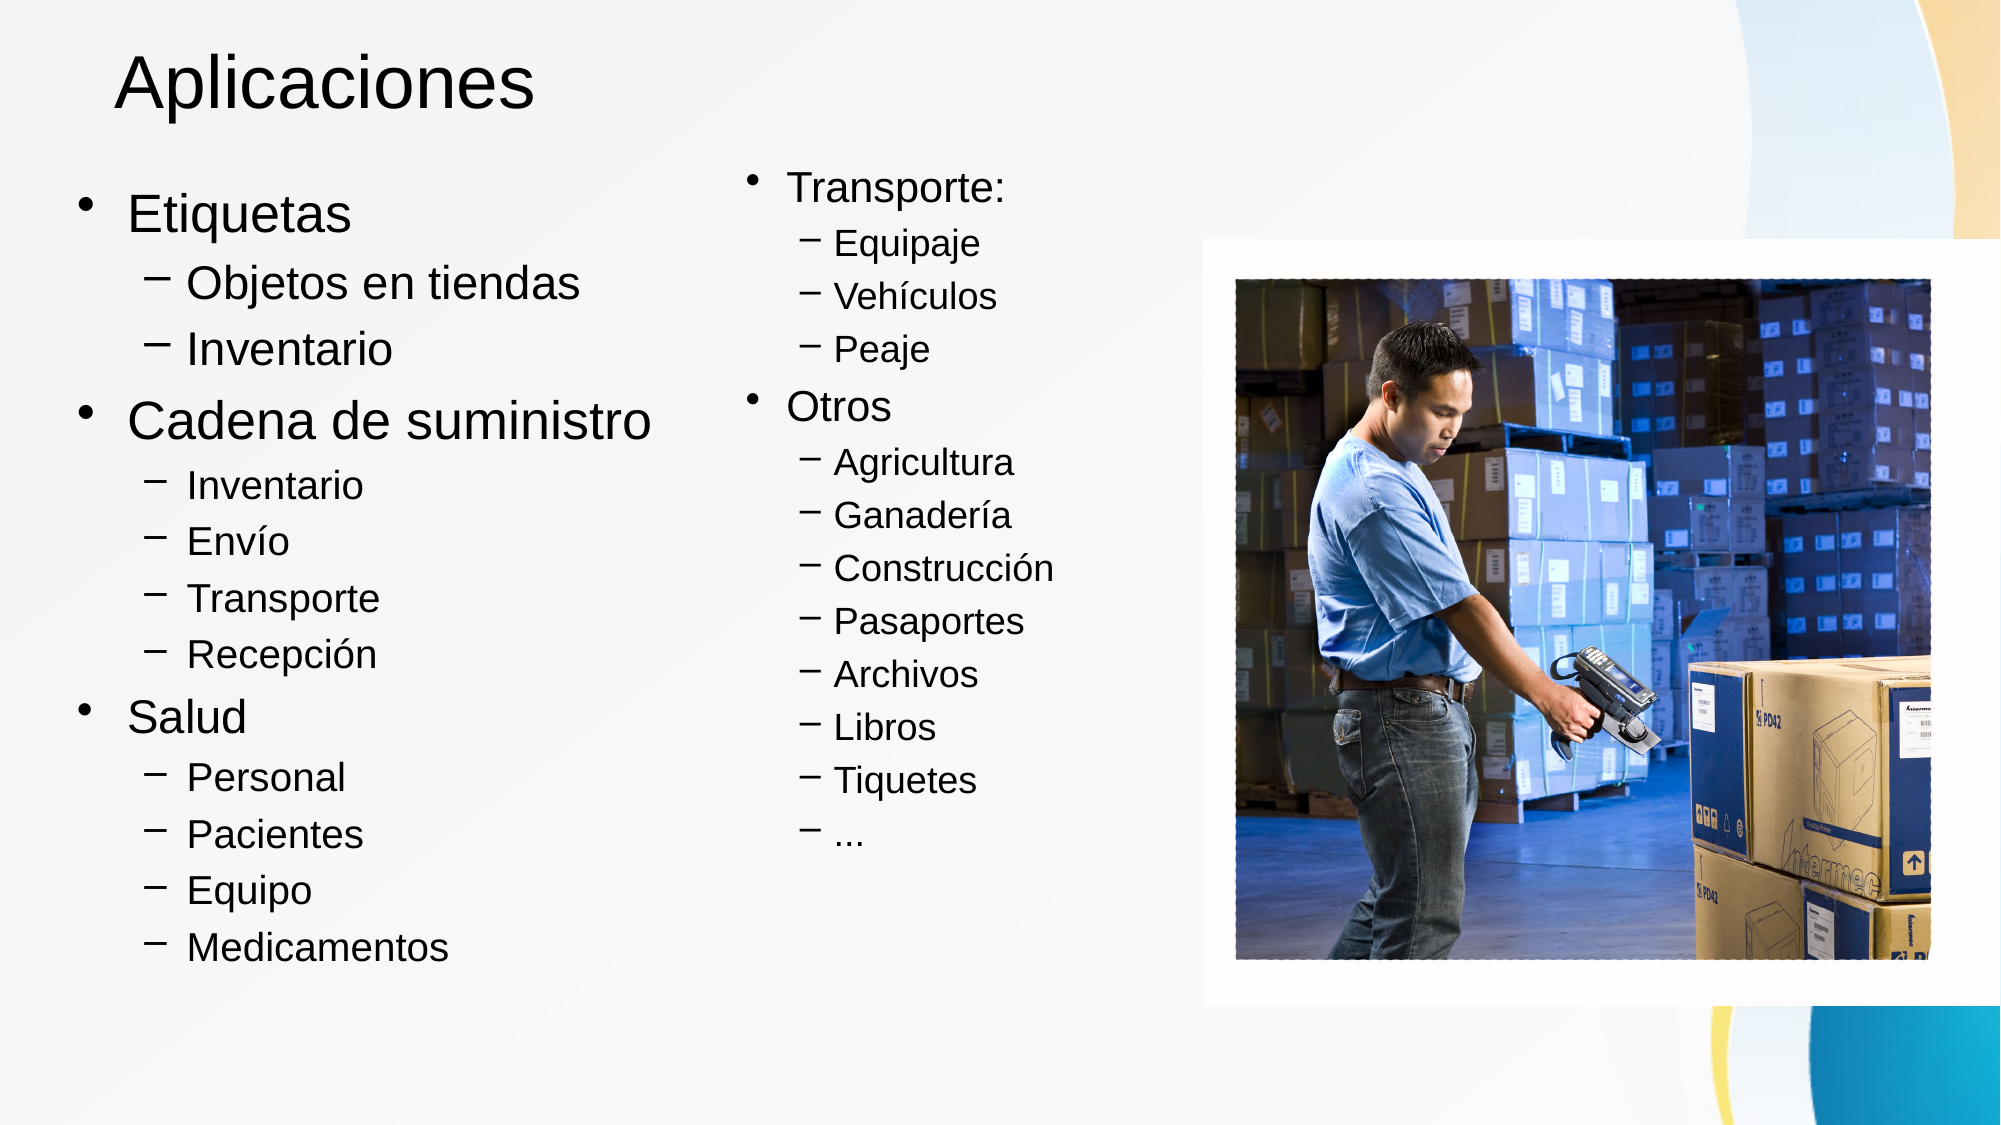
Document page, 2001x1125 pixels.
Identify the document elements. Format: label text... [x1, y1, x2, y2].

title Aplicaciones [99, 30, 1901, 127]
picture [0, 0, 2001, 1125]
list Etiquetas Objetos en tiendas Inventario Cadena de suministro Inventario Envío Transporte Recepción Salud Personal Pacientes Equipo Medicamentos [61, 170, 946, 984]
list Transporte: Equipaje Vehículos Peaje Otros Agricultura Ganadería Construcción Pasaportes Archivos Libros Tiquetes ... [730, 151, 1582, 866]
